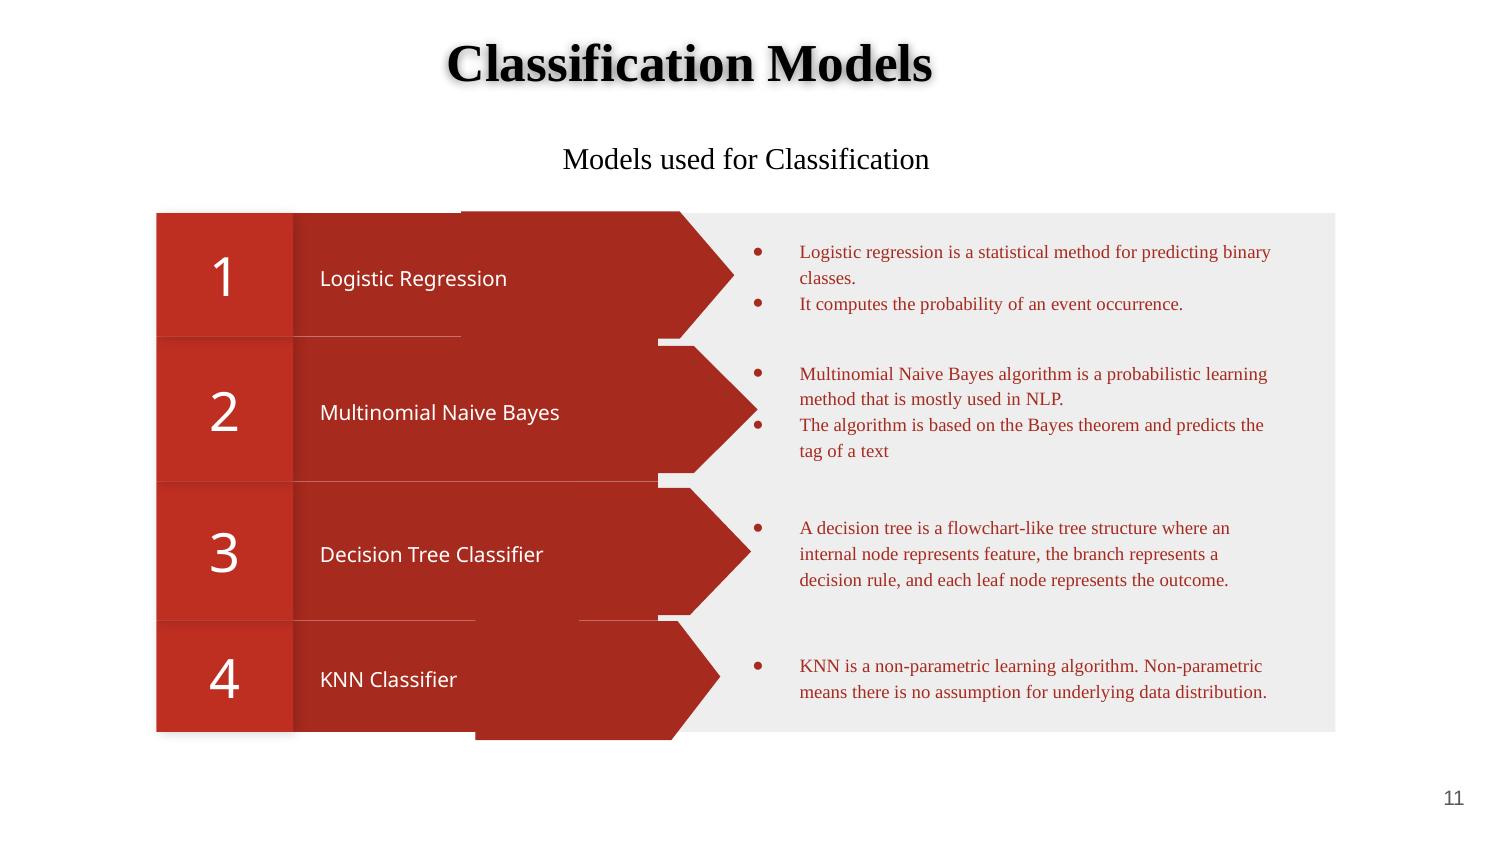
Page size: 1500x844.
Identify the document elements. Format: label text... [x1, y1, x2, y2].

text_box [156, 629, 1336, 733]
list Models used for Classification [0, 119, 1492, 828]
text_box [156, 344, 1336, 483]
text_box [156, 489, 1336, 622]
title Classification Models [51, 13, 1449, 108]
slide_number 11 [1389, 764, 1480, 830]
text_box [156, 212, 1336, 338]
